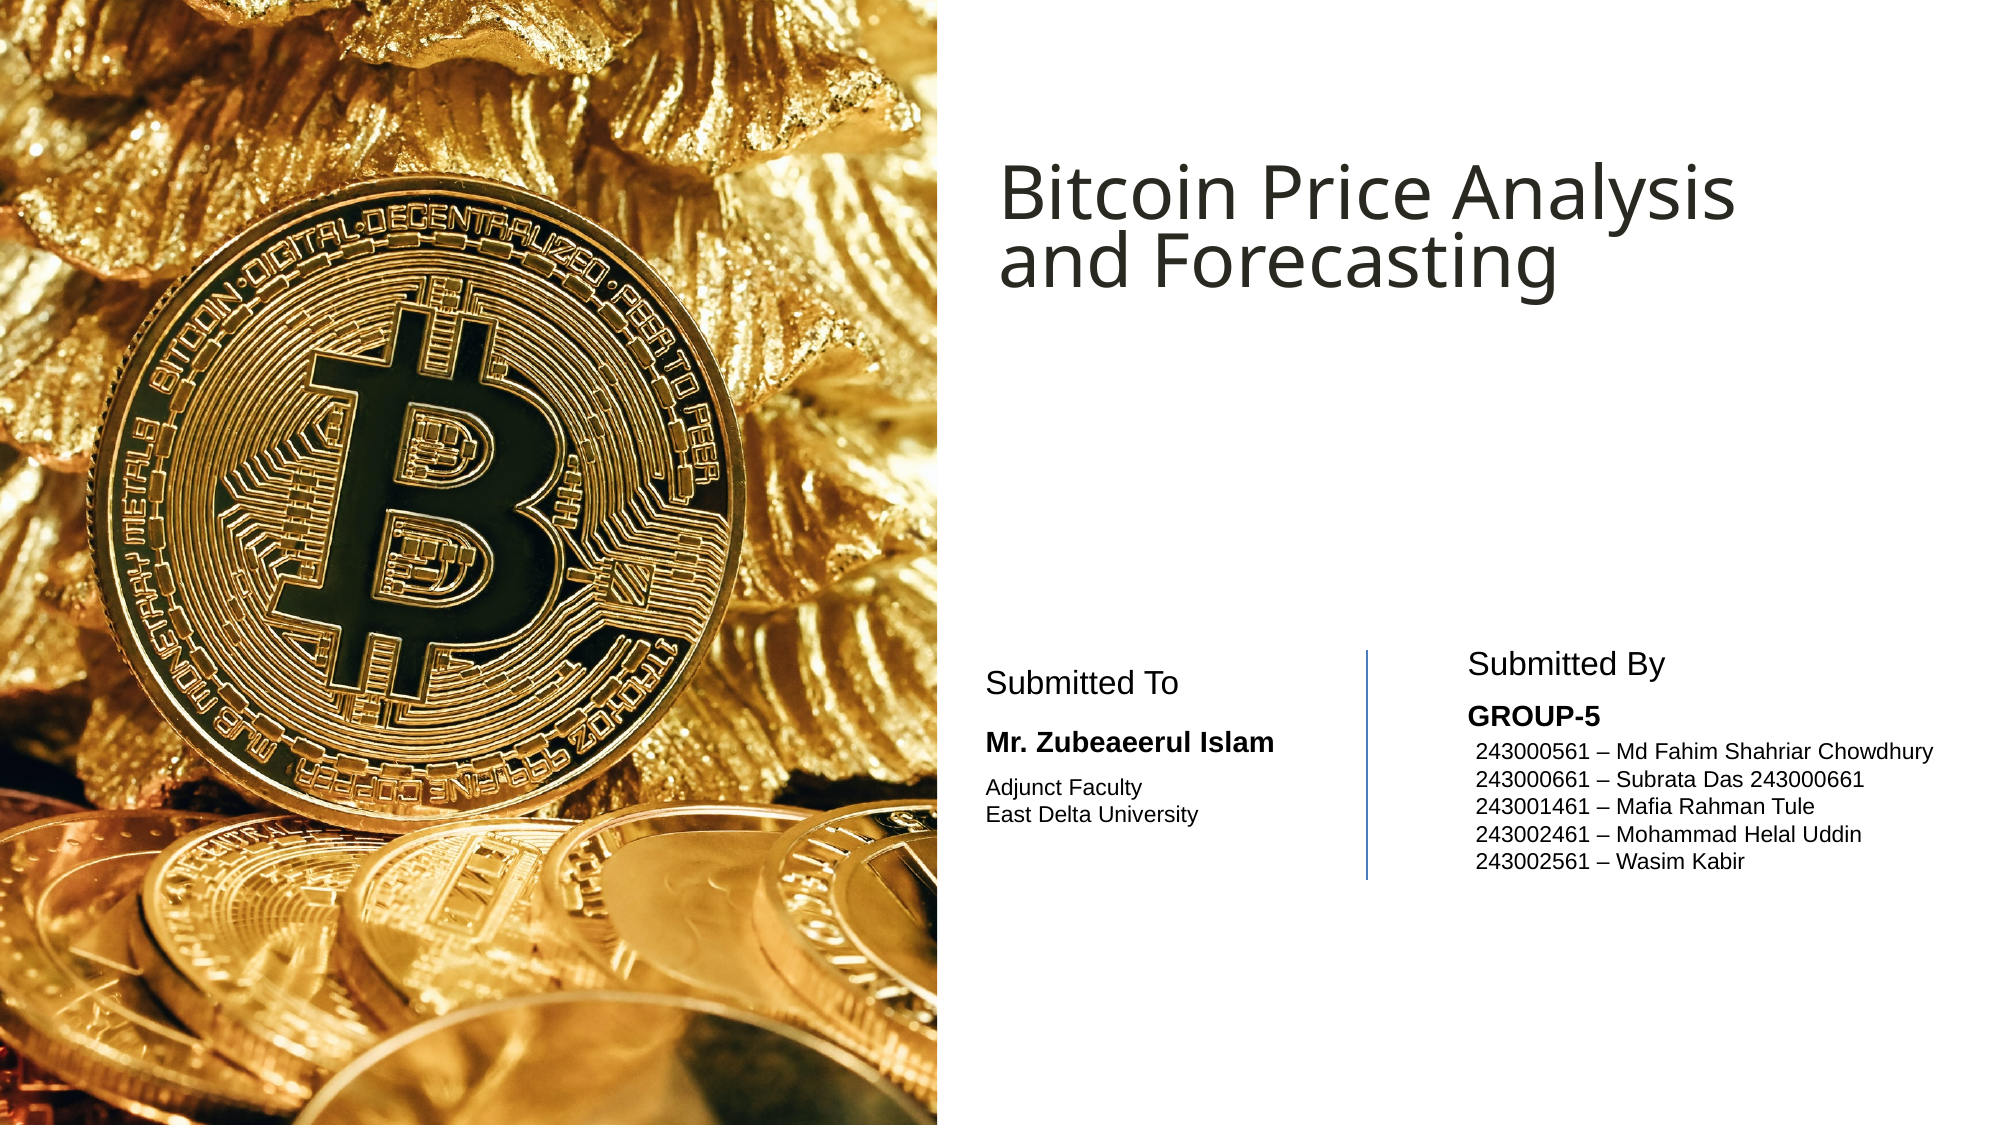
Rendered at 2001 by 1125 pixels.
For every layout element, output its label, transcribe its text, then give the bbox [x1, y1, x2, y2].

text_box Bitcoin Price Analysis and Forecasting [998, 167, 1817, 350]
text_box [1467, 642, 1964, 873]
text_box Submitted To [985, 660, 1235, 703]
text_box Mr. Zubeaeerul Islam Adjunct Faculty East Delta University [985, 705, 1288, 873]
picture [0, 0, 938, 1125]
